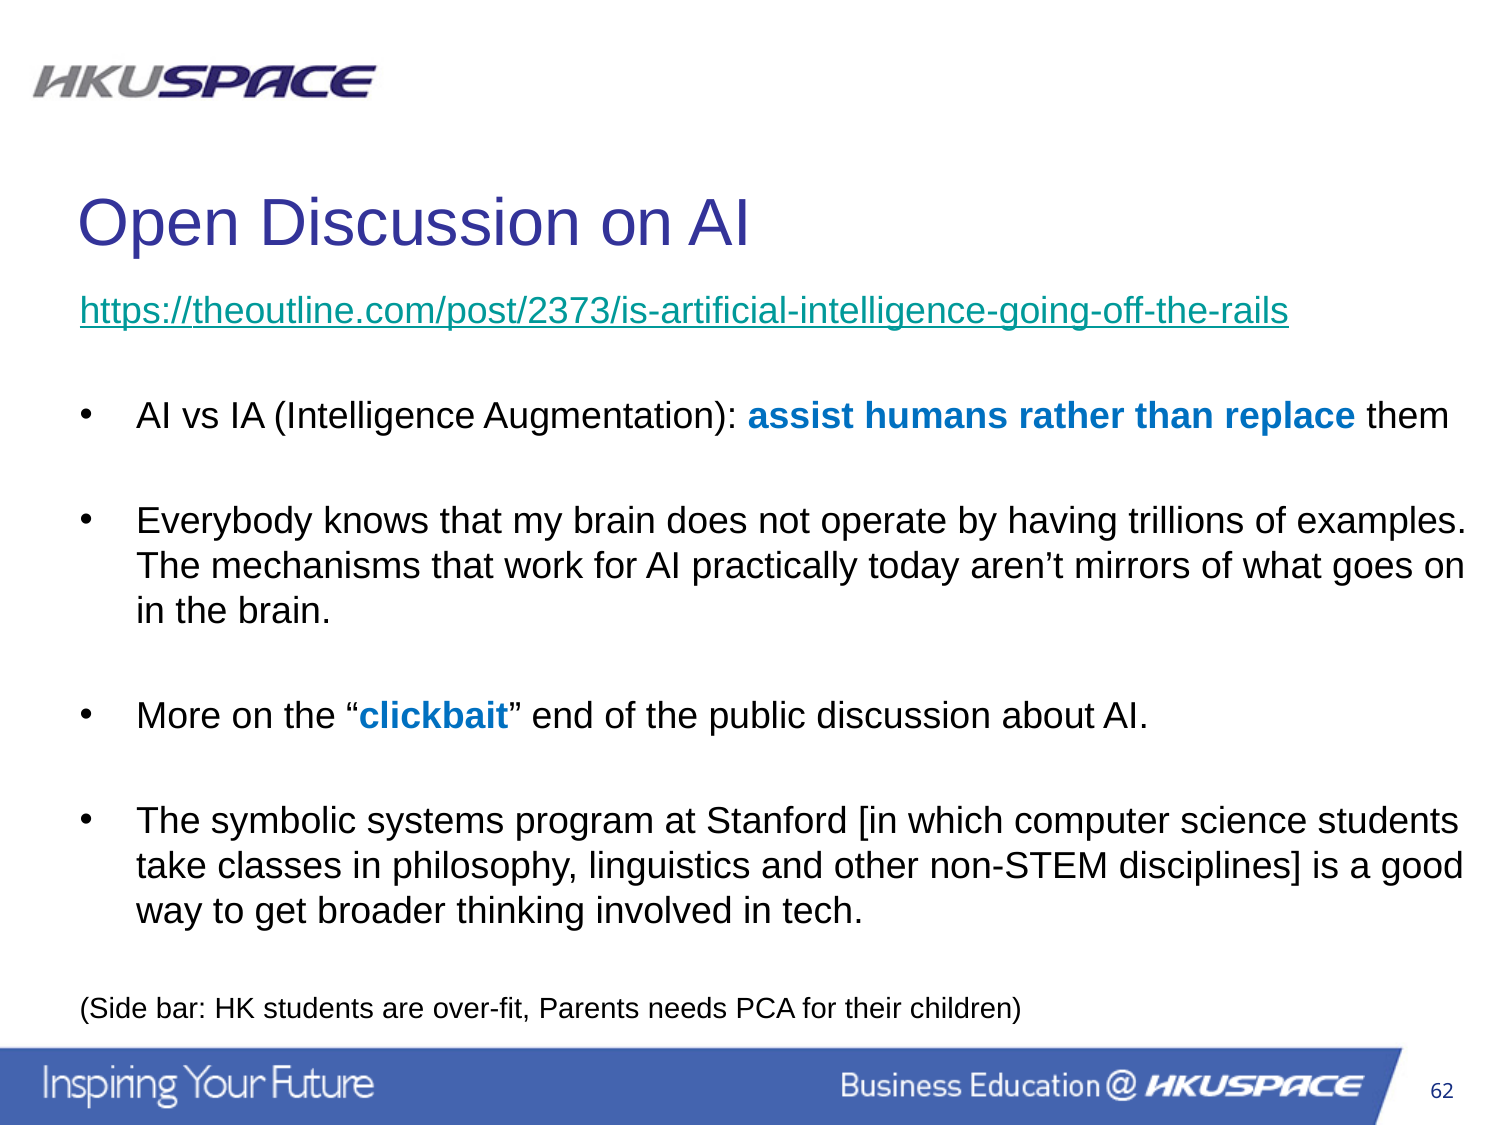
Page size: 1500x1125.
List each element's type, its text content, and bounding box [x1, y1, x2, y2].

slide_number 62 [1415, 1070, 1499, 1125]
title Open Discussion on AI [62, 101, 1388, 266]
picture [0, 0, 1500, 1125]
text_box https://theoutline.com/post/2373/is-artificial-intelligence-going-off-the-rails AI vs IA (Intelligence Augmentation): assist humans rather than replace them Everybody knows that my brain does not operate by having trillions of examples. The mechanisms that work for AI practically today aren’t mirrors of what goes on in the brain. More on the “clickbait” end of the public discussion about AI. The symbolic systems program at Stanford [in which computer science students take classes in philosophy, linguistics and other non-STEM disciplines] is a good way to get broader thinking involved in tech. (Side bar: HK students are over-fit, Parents needs PCA for their children) [64, 278, 1483, 1047]
